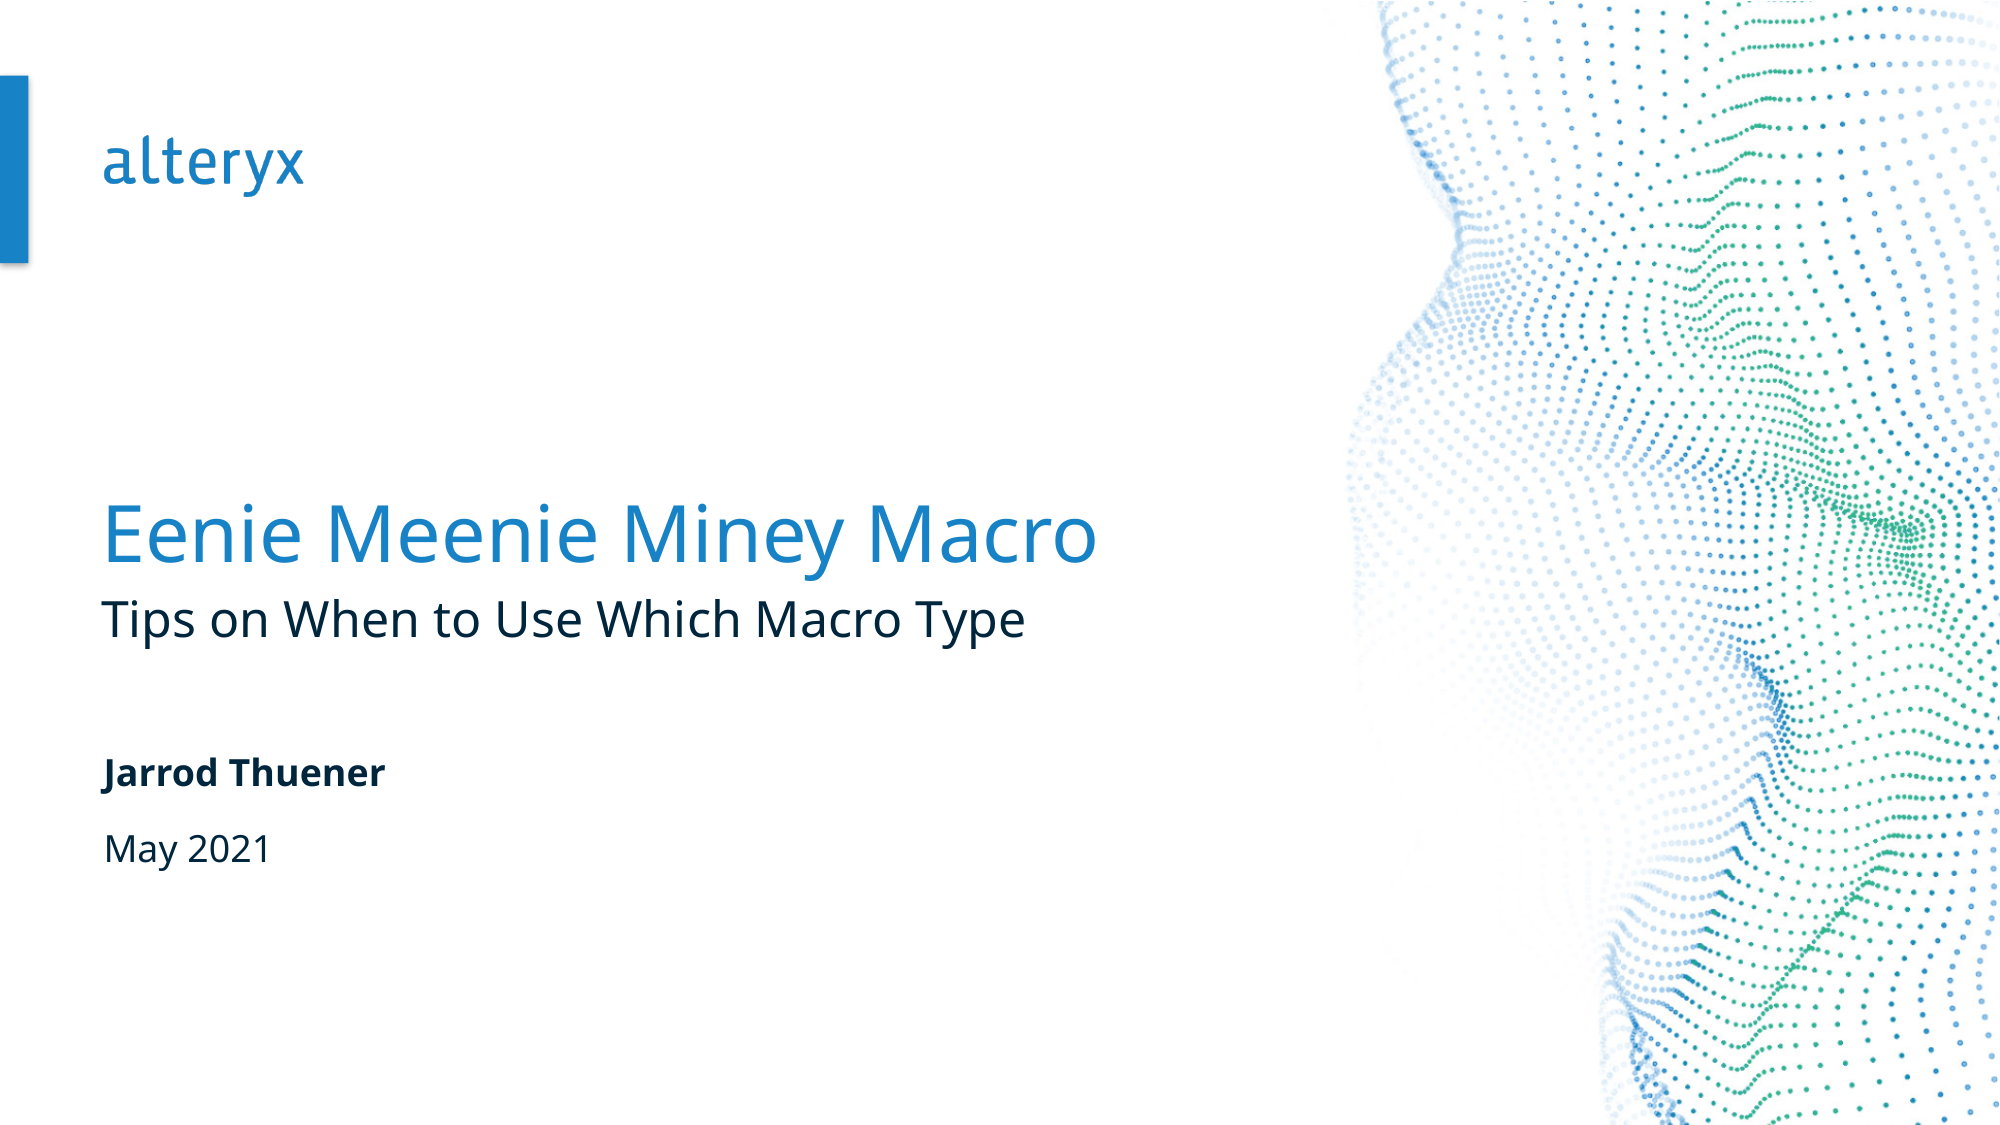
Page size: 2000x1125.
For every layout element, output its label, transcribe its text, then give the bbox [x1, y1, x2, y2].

list May 2021 [103, 829, 1225, 888]
picture [103, 135, 304, 197]
subtitle Tips on When to Use Which Macro Type [101, 594, 1265, 696]
list Jarrod Thuener [103, 736, 1300, 795]
title Eenie Meenie Miney Macro [101, 377, 1225, 581]
picture [1272, 1, 2000, 1125]
